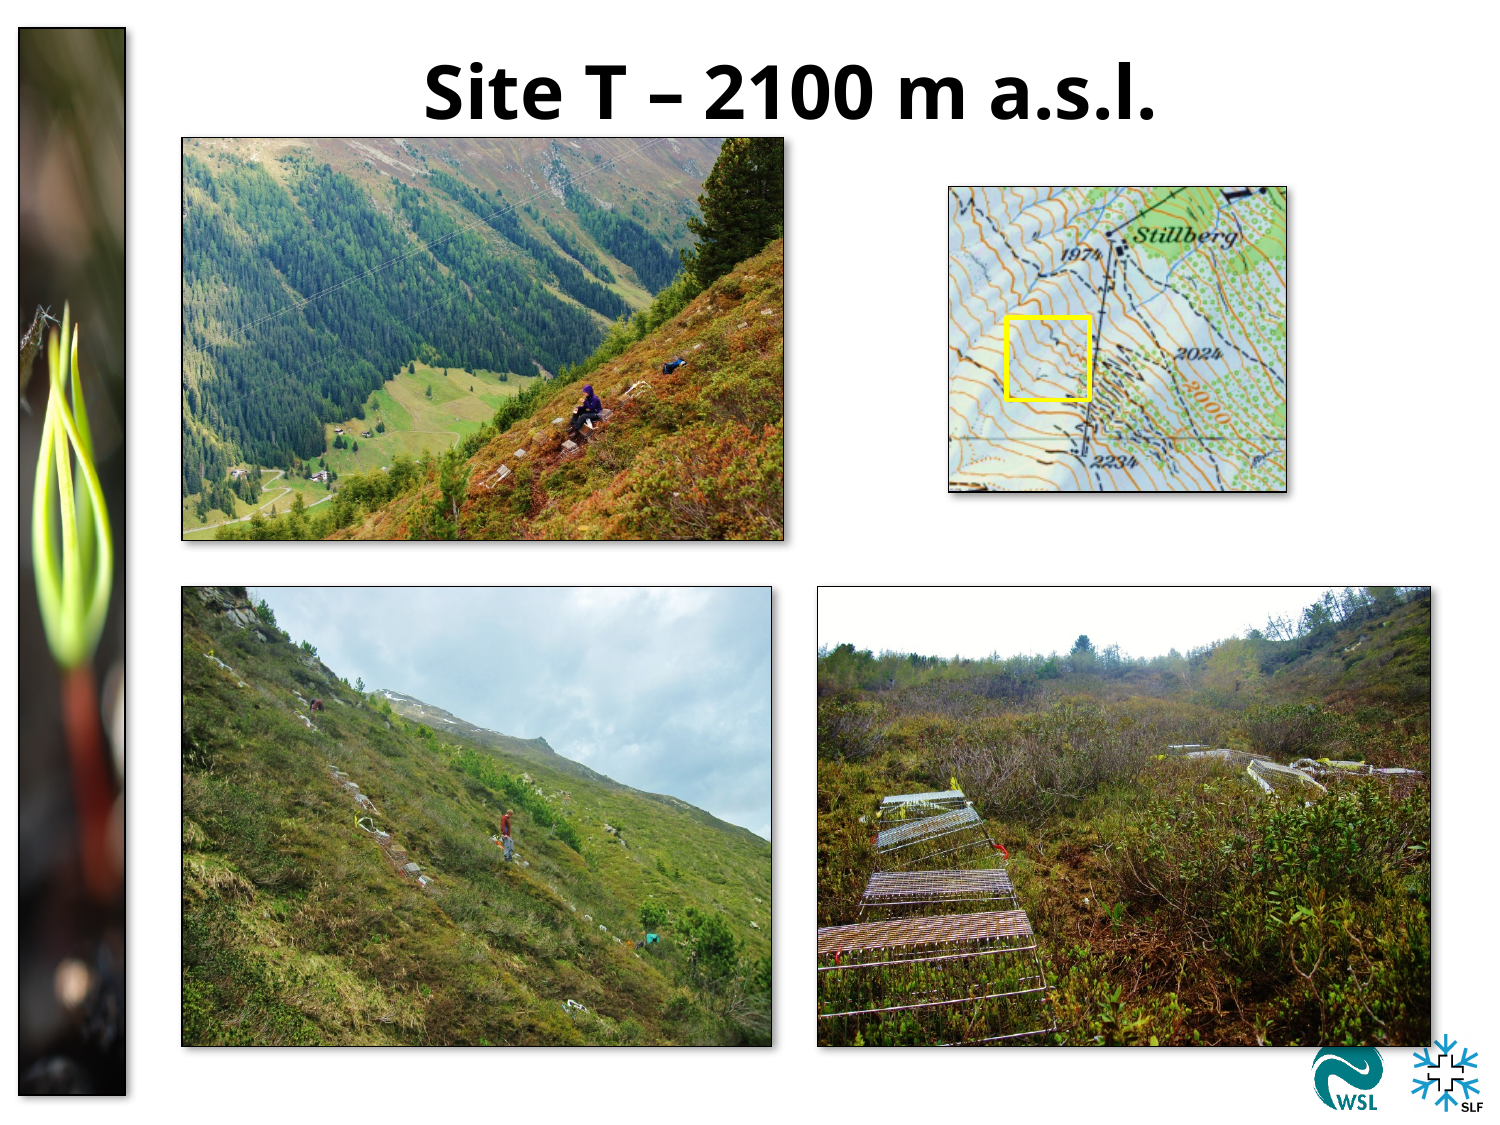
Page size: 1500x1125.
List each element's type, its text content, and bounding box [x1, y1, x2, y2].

picture [182, 587, 771, 1047]
picture [19, 28, 125, 1095]
picture [818, 587, 1483, 1112]
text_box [949, 186, 1286, 492]
text_box Site T – 2100 m a.s.l. [147, 0, 1435, 143]
picture [182, 137, 784, 541]
